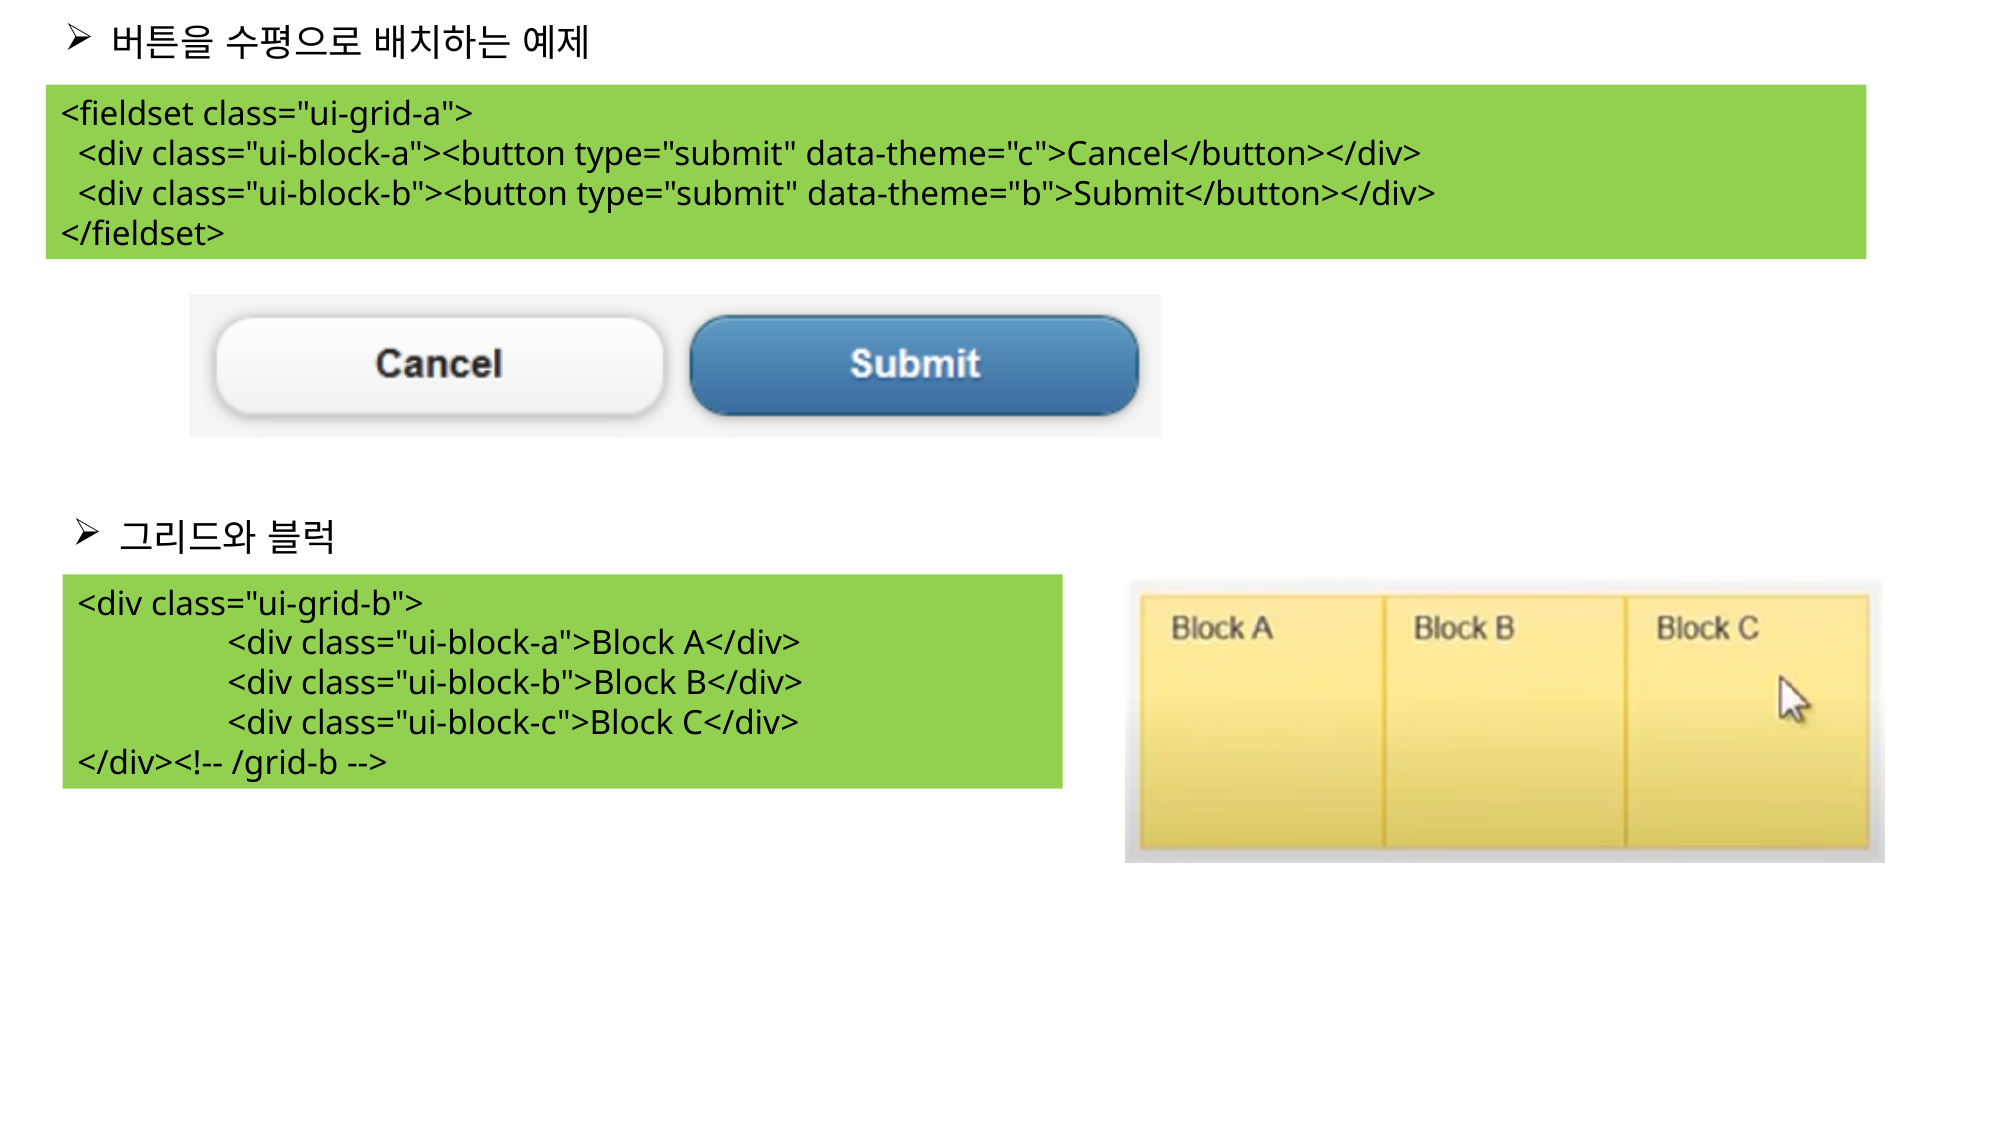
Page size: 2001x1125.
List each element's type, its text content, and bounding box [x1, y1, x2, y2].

text_box <fieldset class="ui-grid-a"> <div class="ui-block-a"><button type="submit" data-theme="c">Cancel</button></div> <div class="ui-block-b"><button type="submit" data-theme="b">Submit</button></div> </fieldset> [45, 84, 1867, 260]
text_box 버튼을 수평으로 배치하는 예제 [49, 11, 607, 72]
picture [1124, 574, 1885, 863]
picture [91, 274, 1454, 477]
text_box <div class="ui-grid-b"> <div class="ui-block-a">Block A</div> <div class="ui-block-b">Block B</div> <div class="ui-block-c">Block C</div> </div><!-- /grid-b --> [62, 574, 1063, 789]
text_box 그리드와 블럭 [57, 506, 352, 567]
